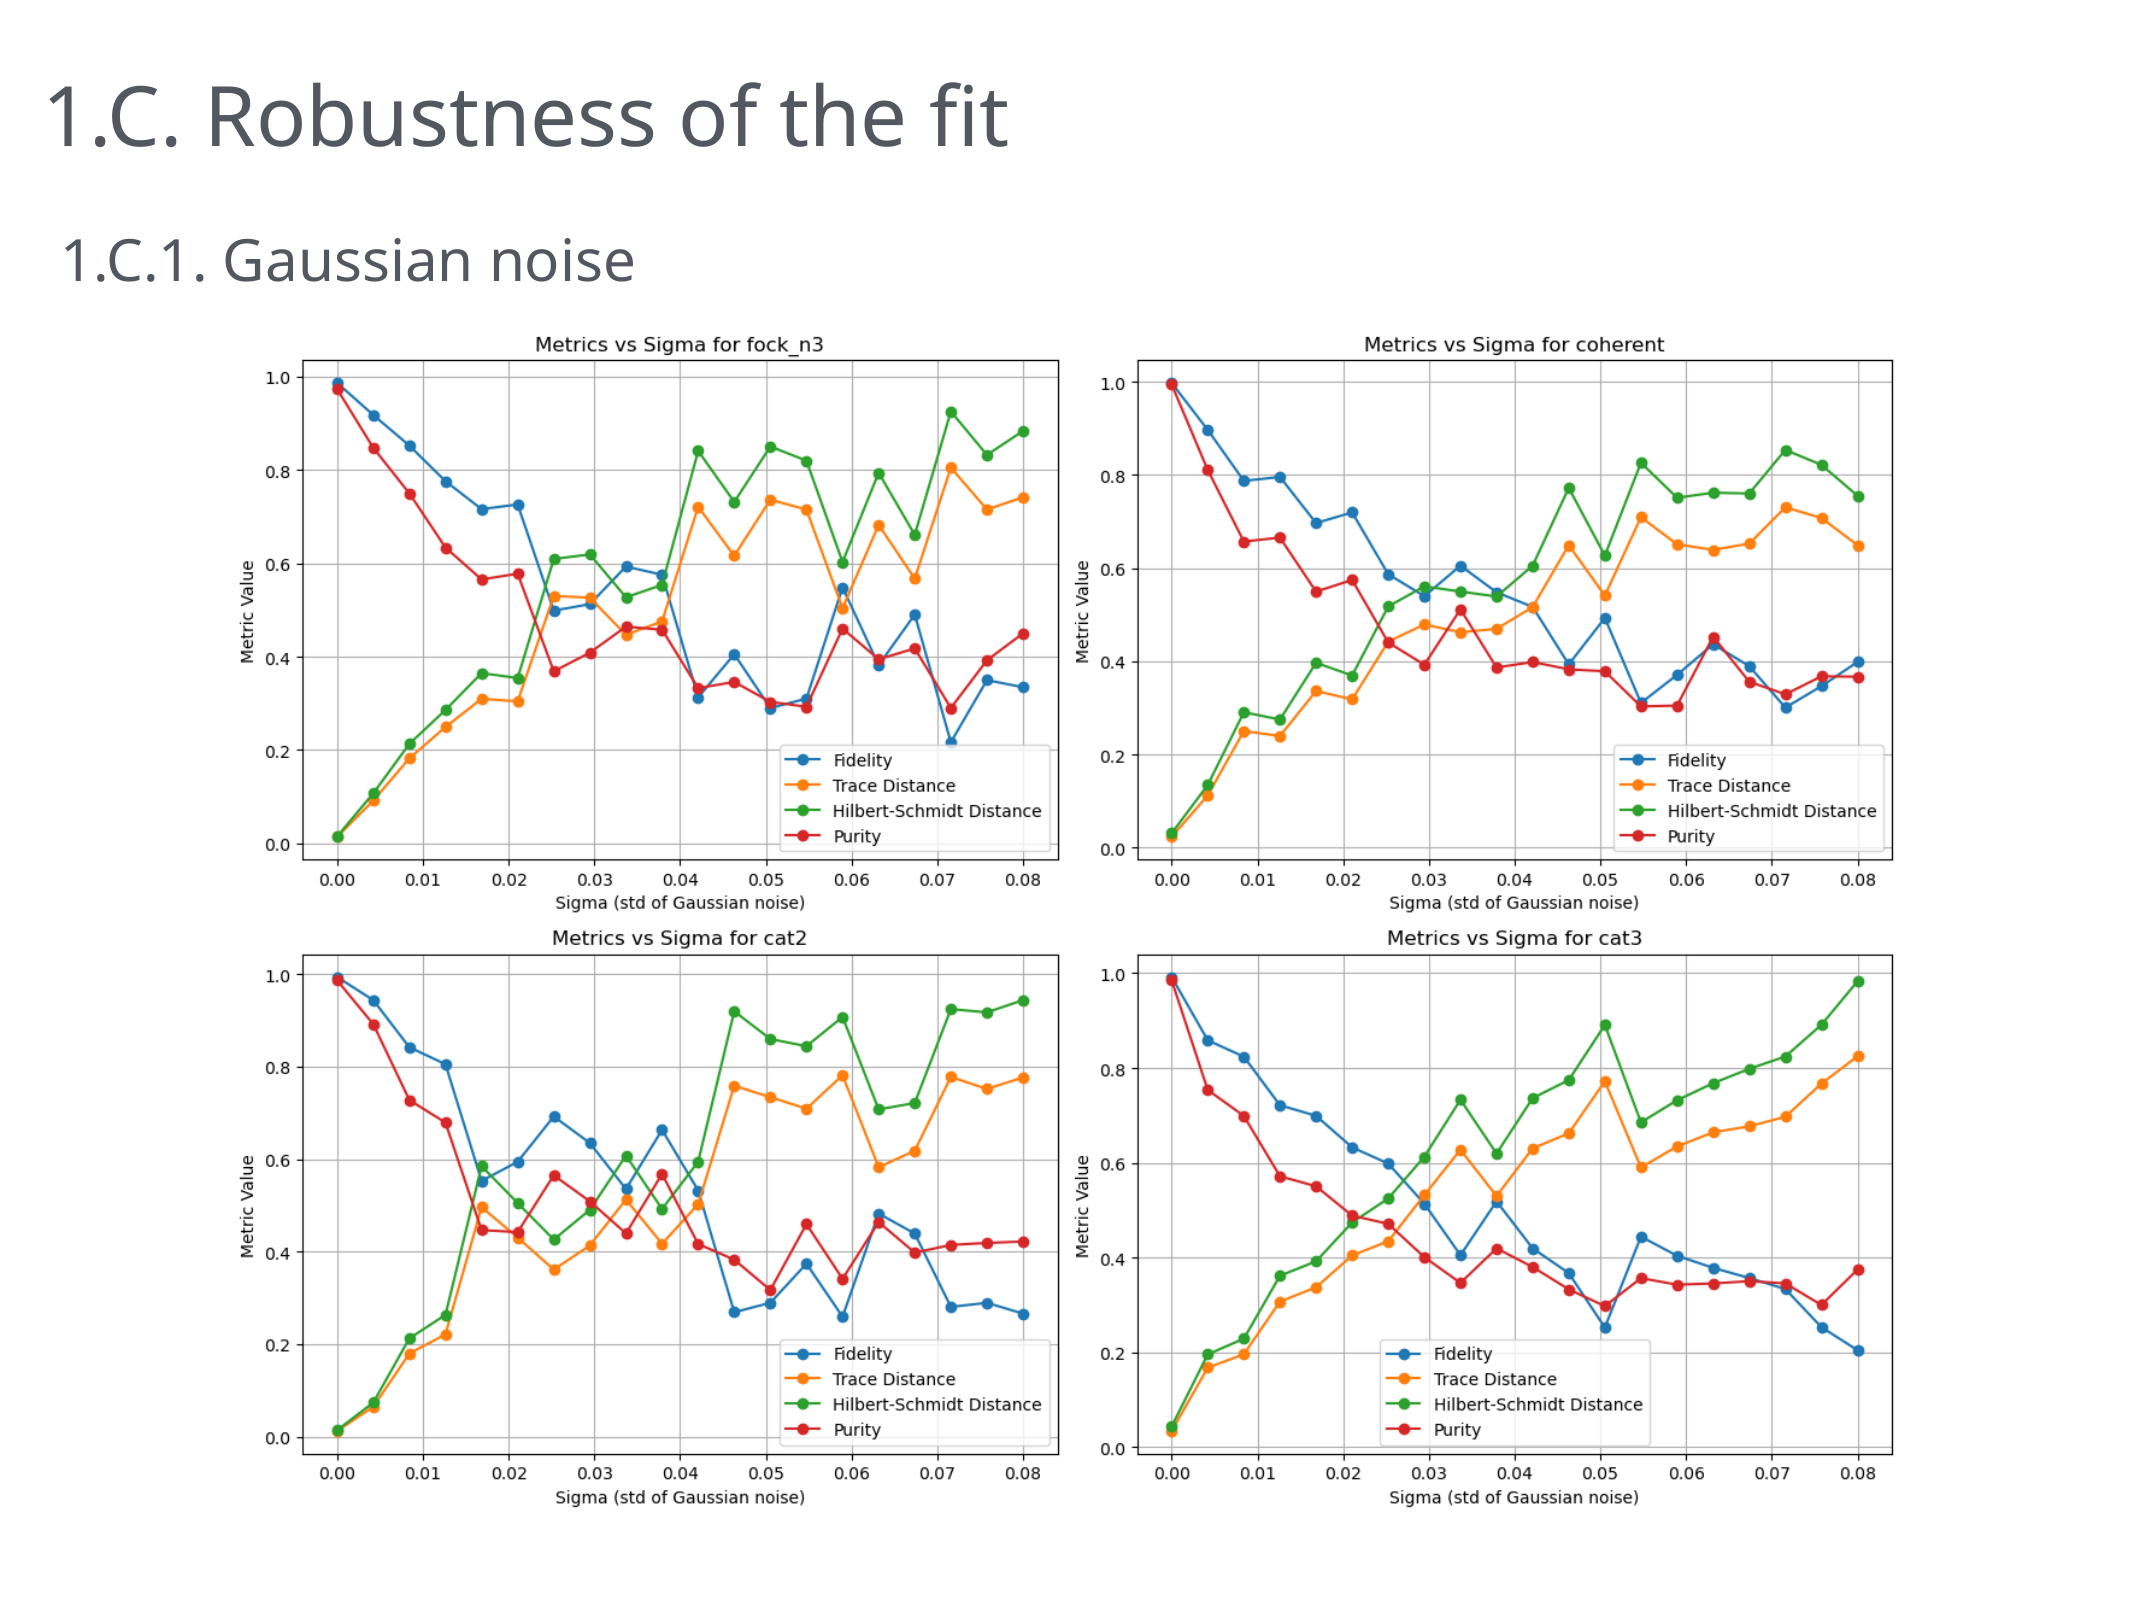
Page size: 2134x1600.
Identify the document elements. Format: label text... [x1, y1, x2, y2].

picture [228, 325, 1905, 1518]
text_box 1.C. Robustness of the fit [34, 54, 1019, 172]
text_box 1.C.1. Gaussian noise [52, 214, 645, 301]
